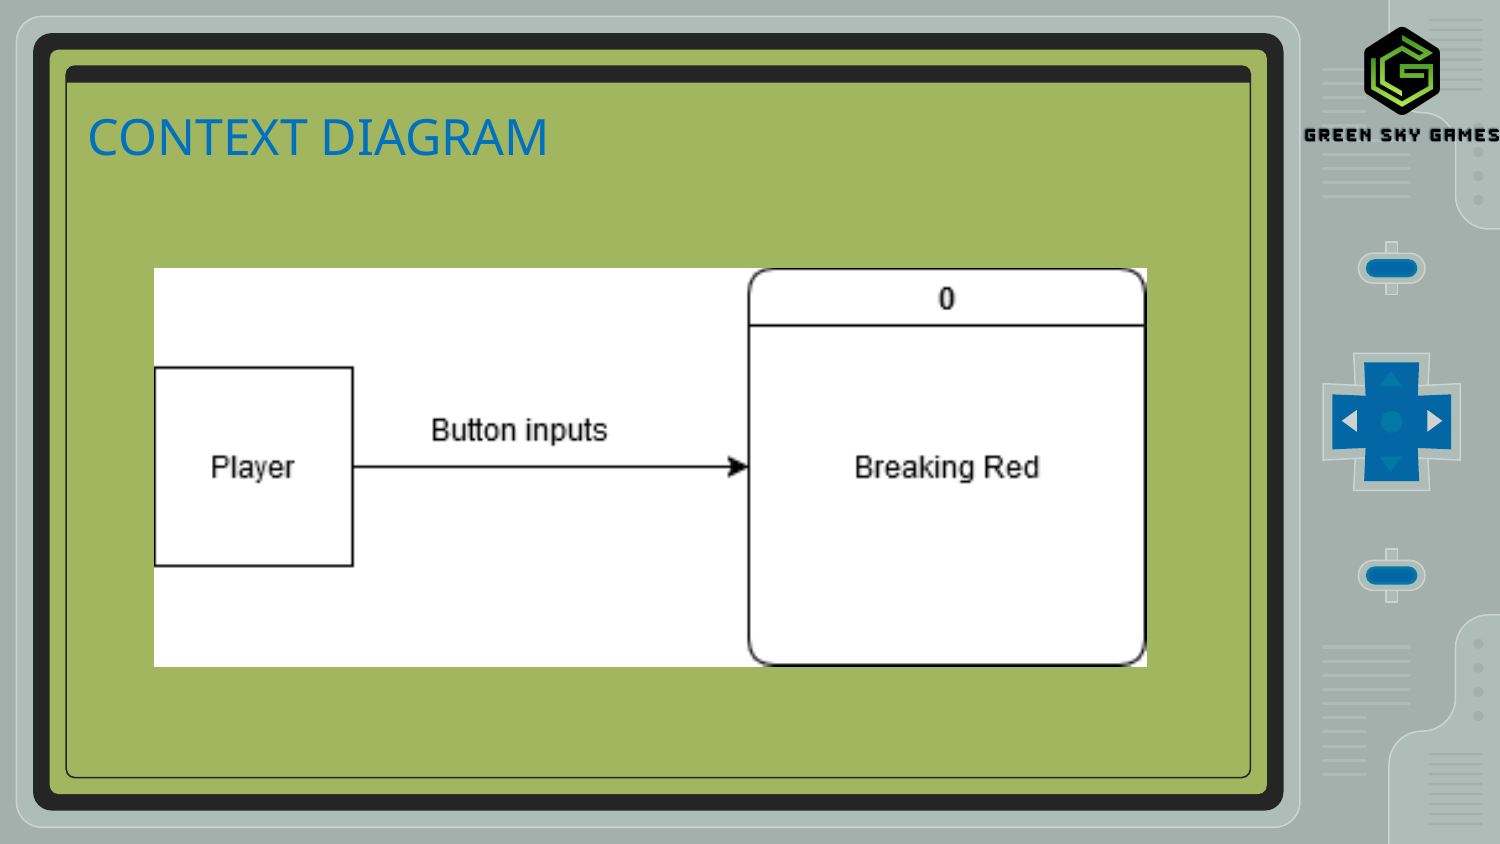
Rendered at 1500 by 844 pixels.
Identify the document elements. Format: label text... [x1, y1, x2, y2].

picture [1285, 0, 1500, 184]
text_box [1358, 241, 1426, 295]
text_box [1358, 548, 1426, 603]
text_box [1322, 353, 1461, 491]
title CONTEXT DIAGRAM [72, 90, 877, 225]
picture [154, 268, 1147, 667]
